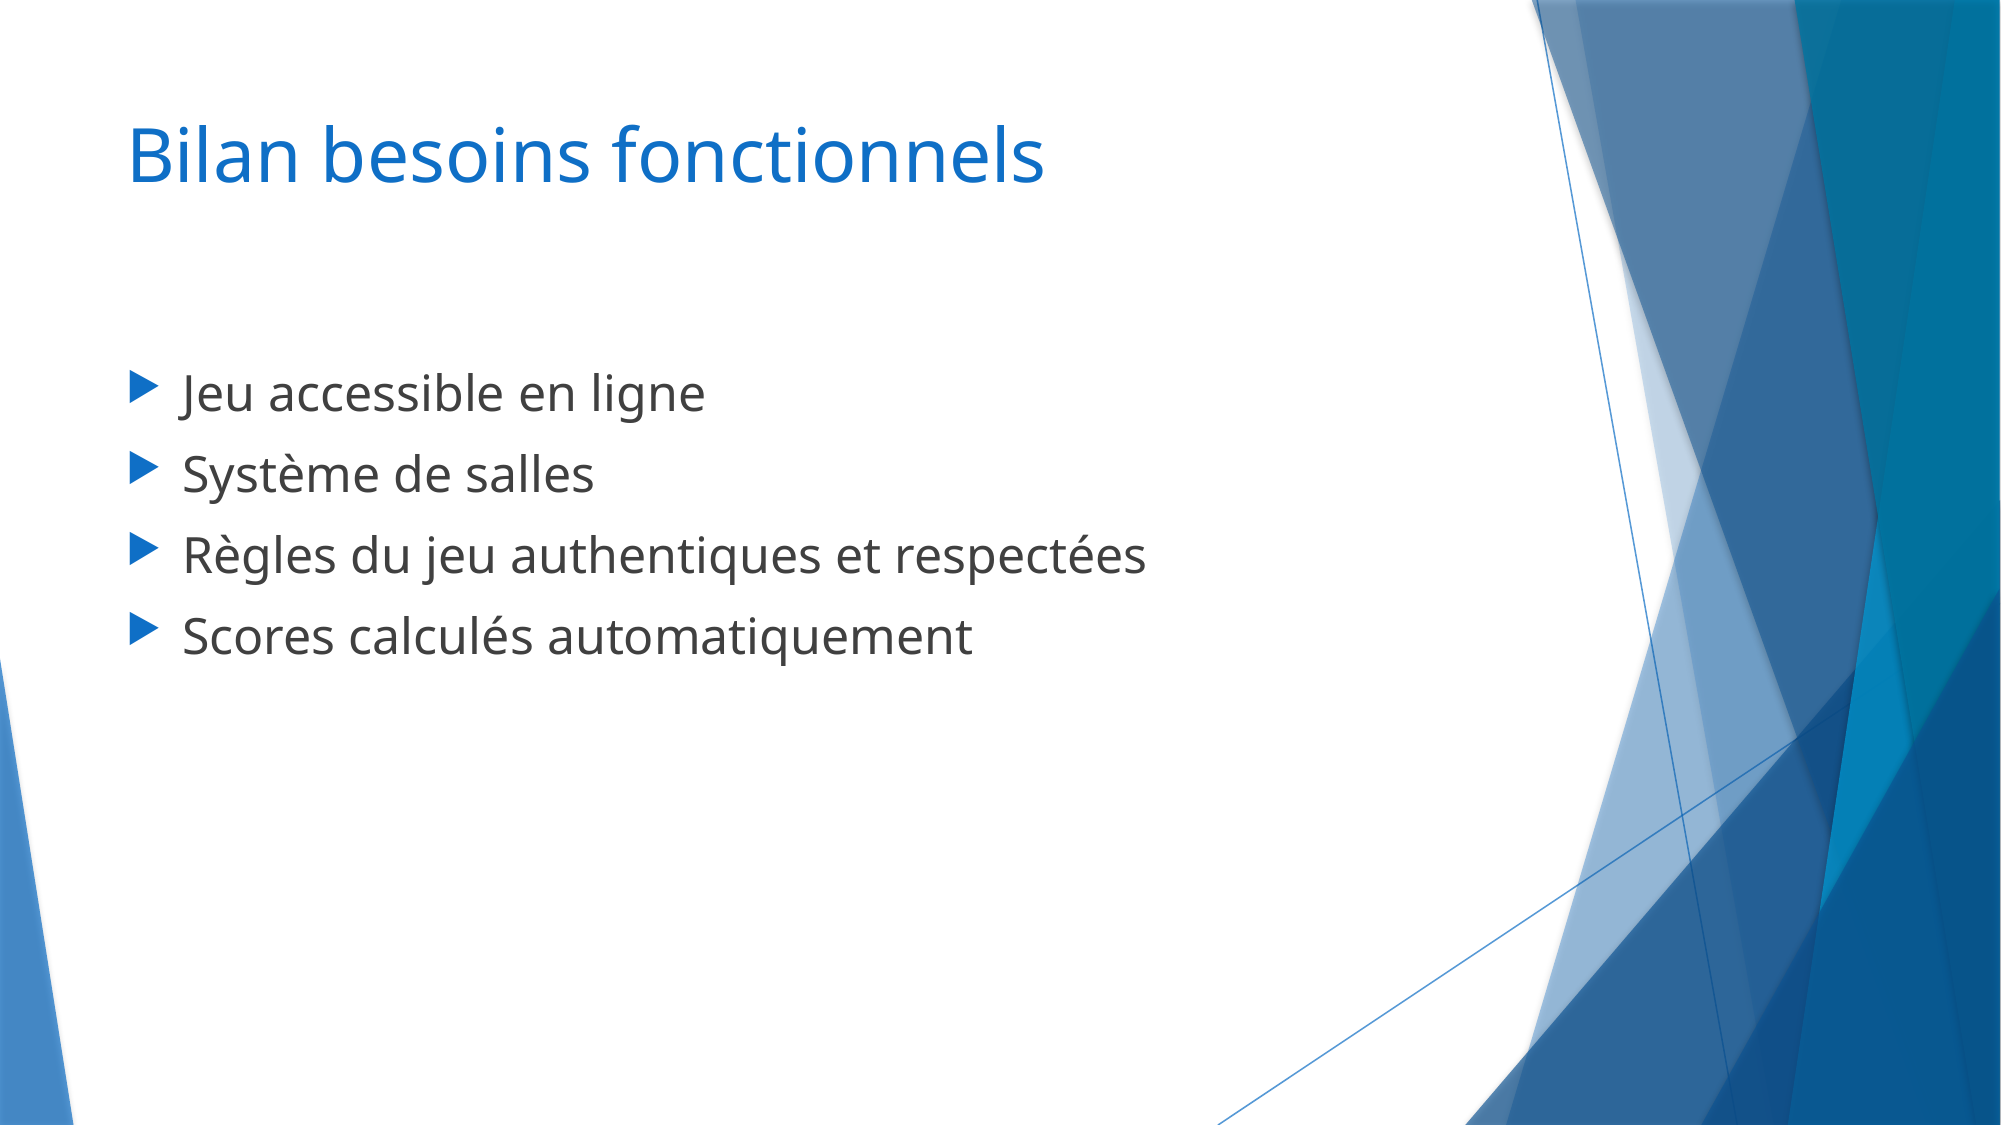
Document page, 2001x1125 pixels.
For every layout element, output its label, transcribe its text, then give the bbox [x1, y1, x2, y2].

list Jeu accessible en ligne Système de salles Règles du jeu authentiques et respectées Scores calculés automatiquement [111, 354, 1522, 992]
title Bilan besoins fonctionnels [111, 99, 1522, 317]
